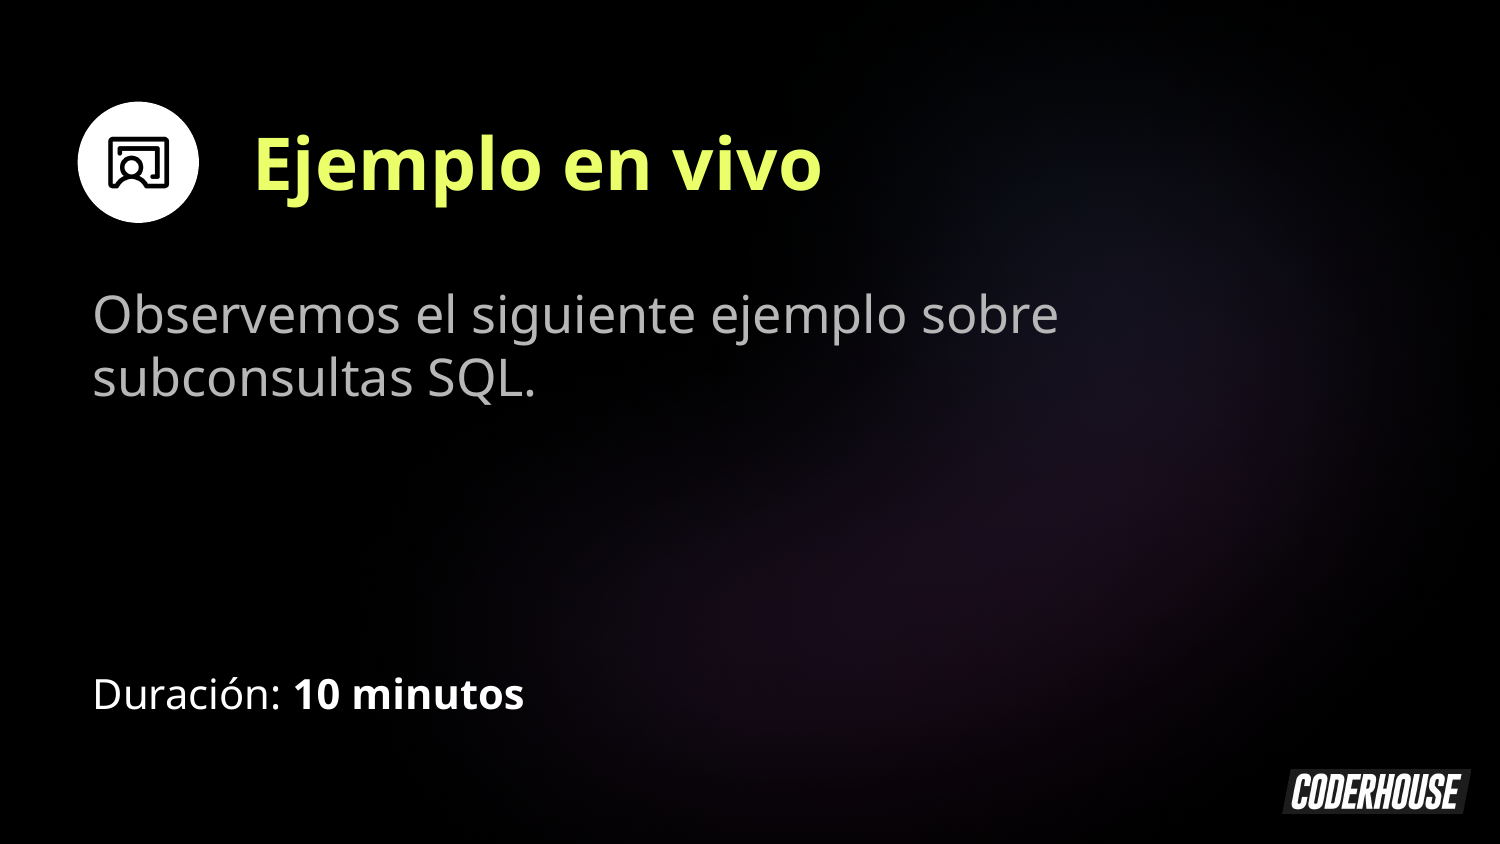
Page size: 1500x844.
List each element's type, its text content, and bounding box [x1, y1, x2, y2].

text_box Observemos el siguiente ejemplo sobre subconsultas SQL. [77, 266, 1254, 422]
text_box Ejemplo en vivo [237, 112, 1414, 222]
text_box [77, 101, 200, 224]
text_box Duración: 10 minutos [77, 652, 1254, 733]
picture [0, 0, 1500, 844]
